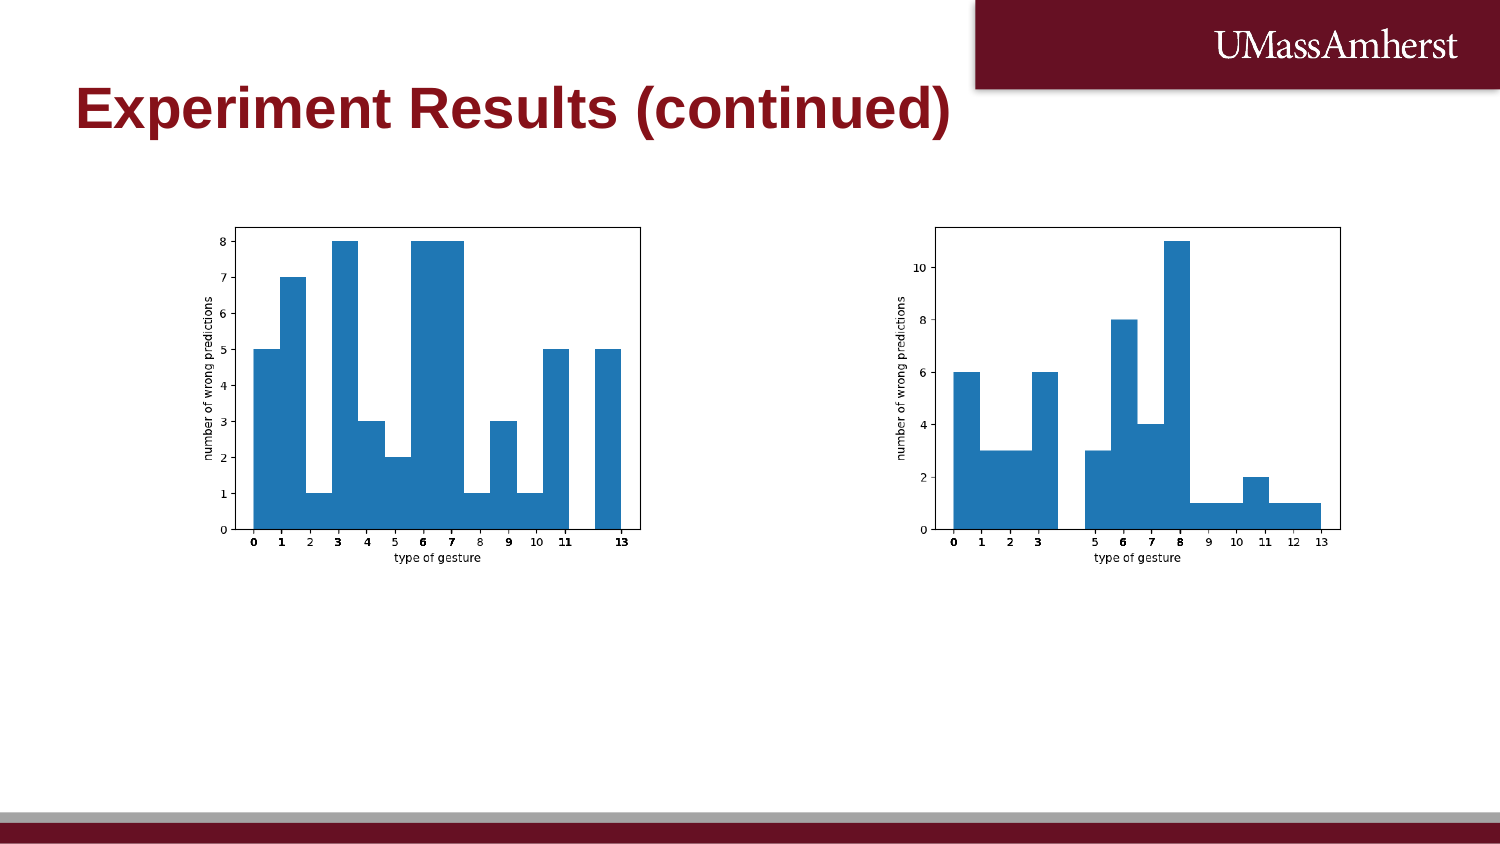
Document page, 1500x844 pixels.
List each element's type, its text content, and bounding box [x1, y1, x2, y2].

title Experiment Results (continued) [0, 0, 1201, 141]
picture [1214, 28, 1458, 59]
picture [868, 179, 1392, 572]
picture [168, 179, 692, 572]
